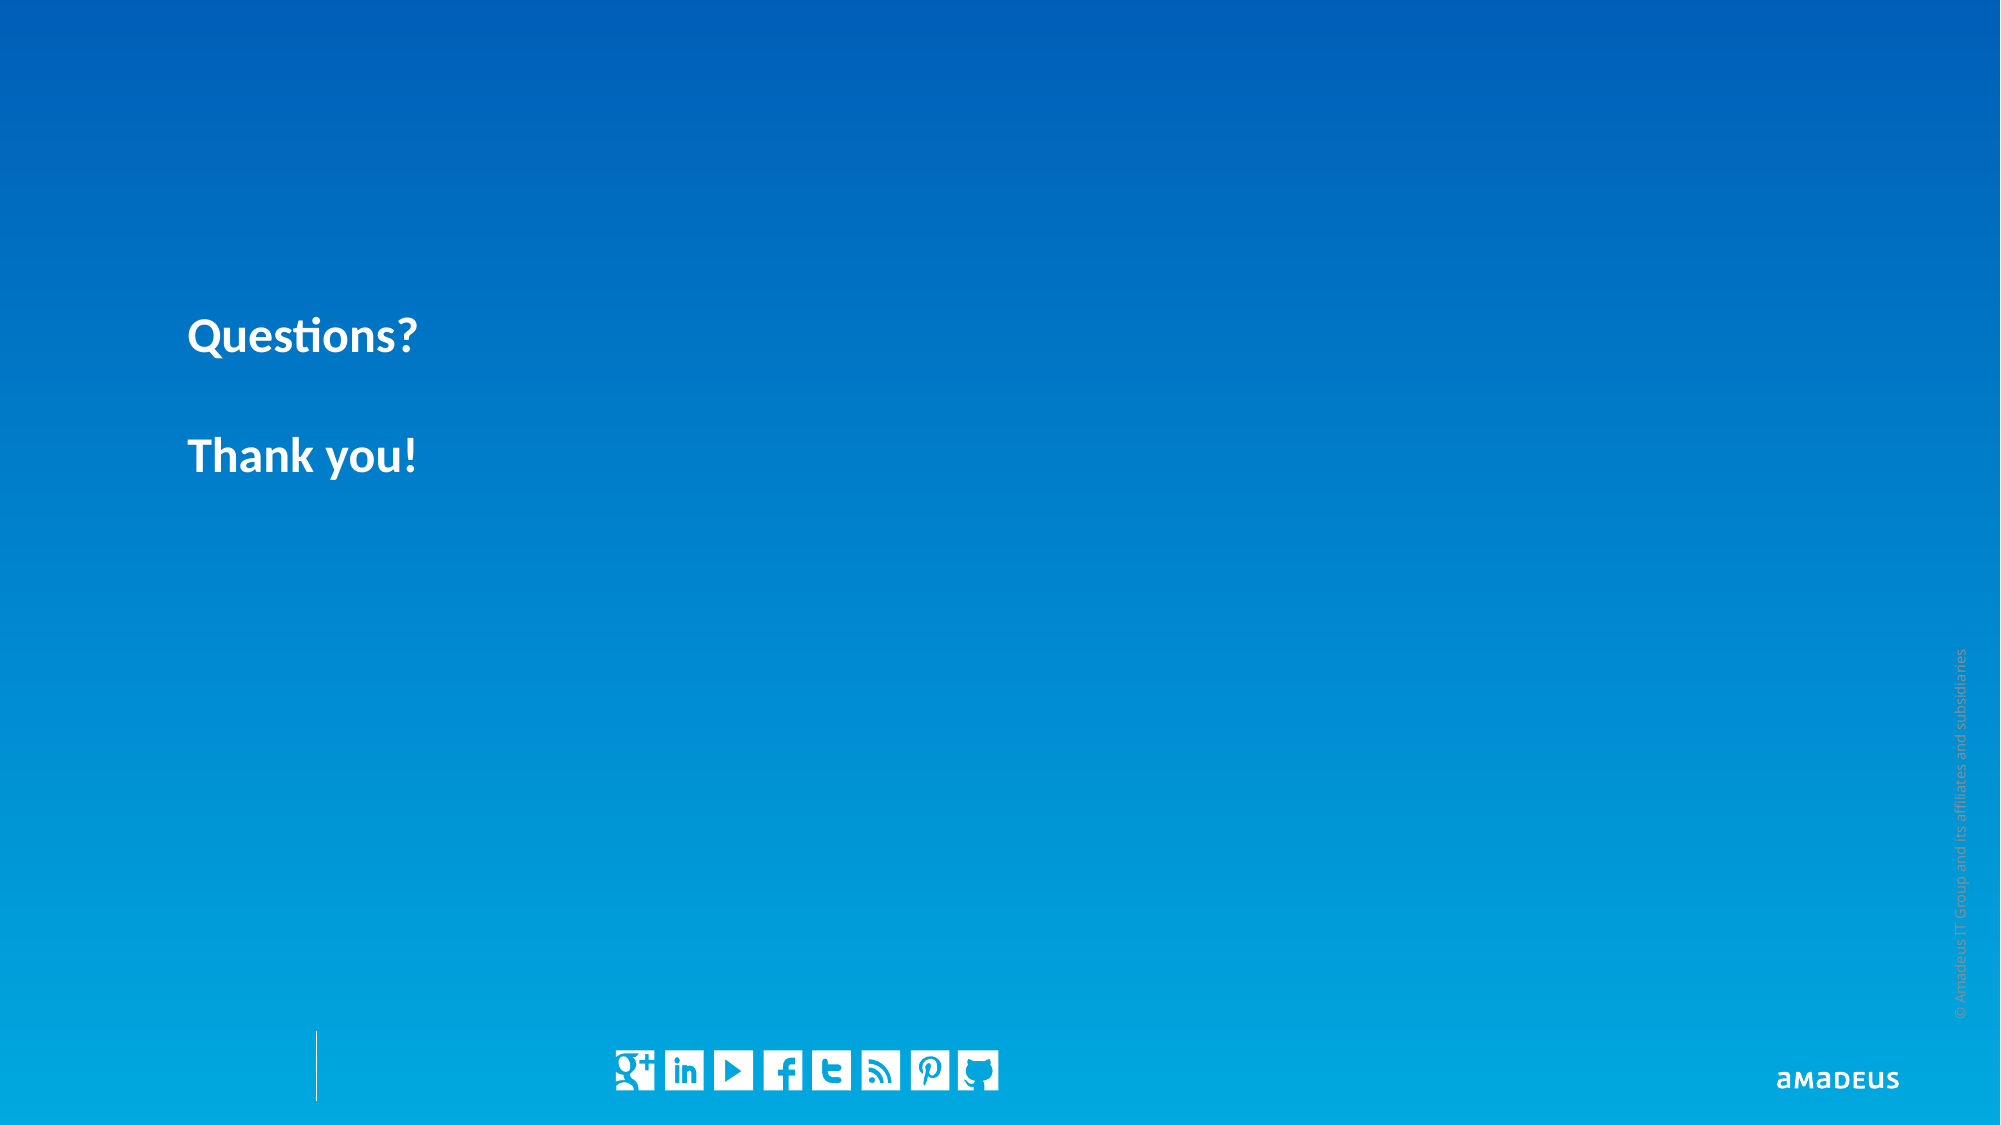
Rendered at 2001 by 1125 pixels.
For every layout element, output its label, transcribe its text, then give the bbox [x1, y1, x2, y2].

footer © Amadeus IT Group and its affiliates and subsidiaries [1941, 528, 1979, 1035]
text_box Questions? Thank you! [172, 295, 827, 491]
